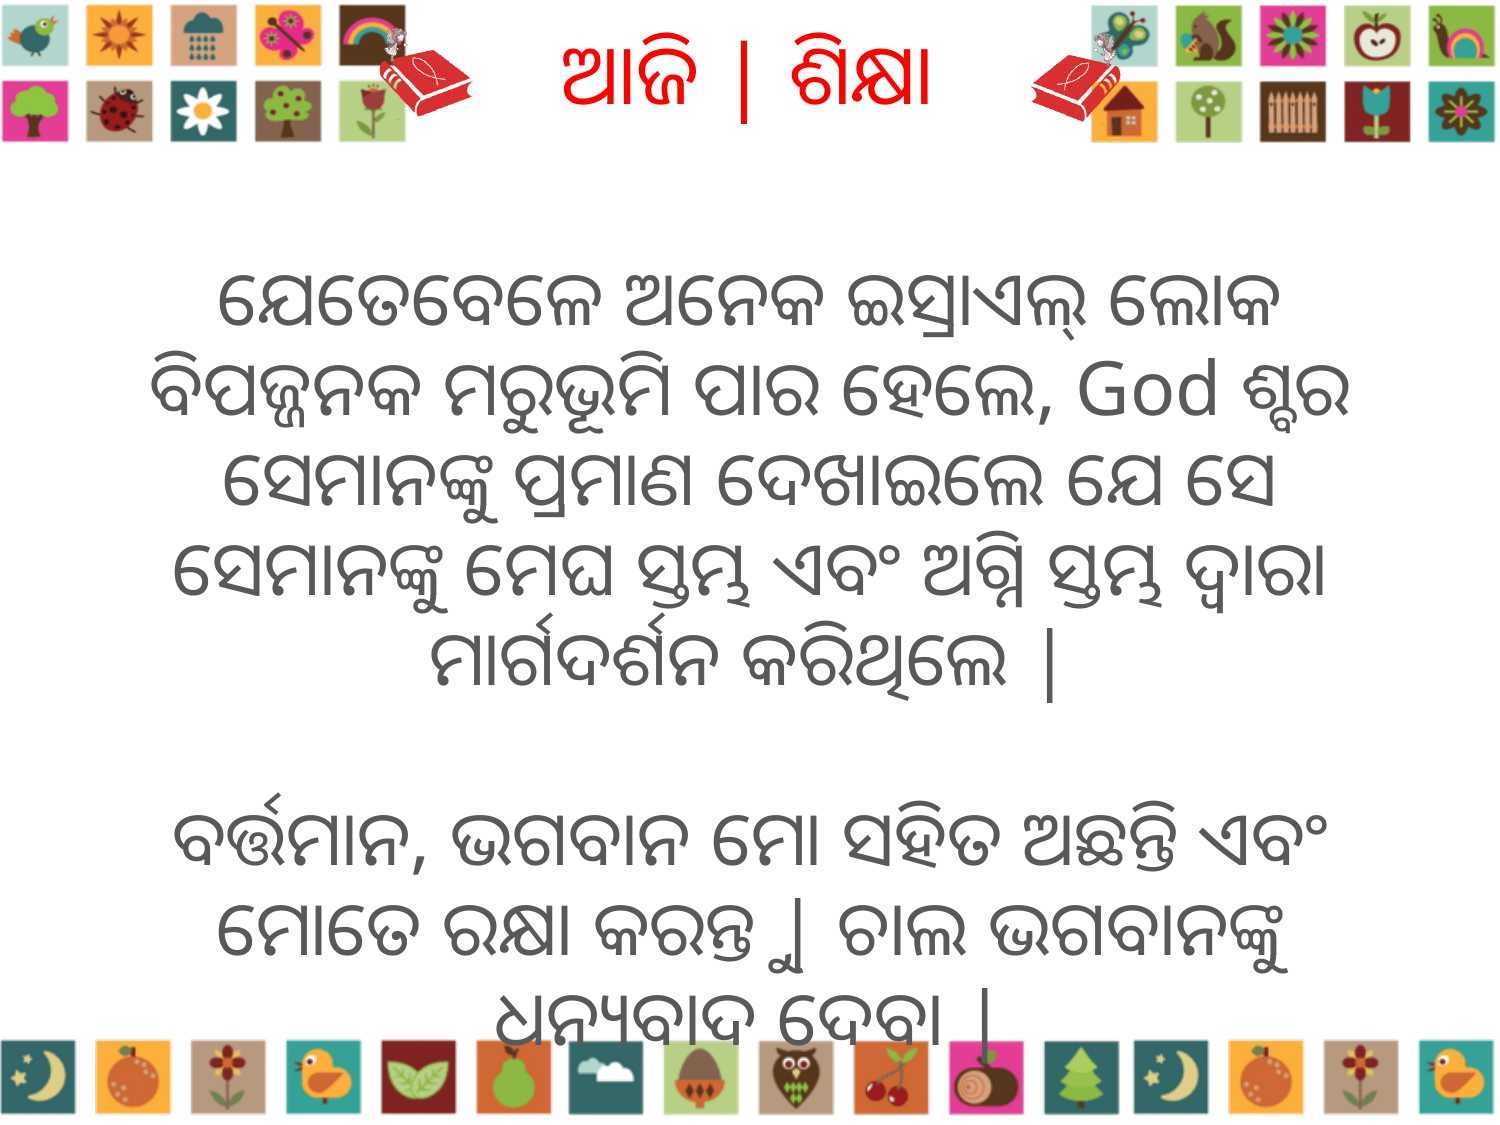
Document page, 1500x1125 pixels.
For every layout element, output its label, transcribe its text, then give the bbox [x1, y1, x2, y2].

picture [0, 3, 505, 150]
text_box ଯେତେବେଳେ ଅନେକ ଇସ୍ରାଏଲ୍ ଲୋକ ବିପଜ୍ଜନକ ମରୁଭୂମି ପାର ହେଲେ, God ଶ୍ବର ସେମାନଙ୍କୁ ପ୍ରମାଣ ଦେଖାଇଲେ ଯେ ସେ ସେମାନଙ୍କୁ ମେଘ ସ୍ତମ୍ଭ ଏବଂ ଅଗ୍ନି ସ୍ତମ୍ଭ ଦ୍ୱାରା ମାର୍ଗଦର୍ଶନ କରିଥିଲେ | ବର୍ତ୍ତମାନ, ଭଗବାନ ମୋ ସହିତ ଅଛନ୍ତି ଏବଂ ମୋତେ ରକ୍ଷା କରନ୍ତୁ | ଚାଲ ଭଗବାନଙ୍କୁ ଧନ୍ୟବାଦ ଦେବା | [76, 243, 1424, 1027]
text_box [0, 1028, 1500, 1118]
picture [998, 3, 1500, 150]
text_box ଆଜି | ଶିକ୍ଷା [425, 13, 1078, 129]
